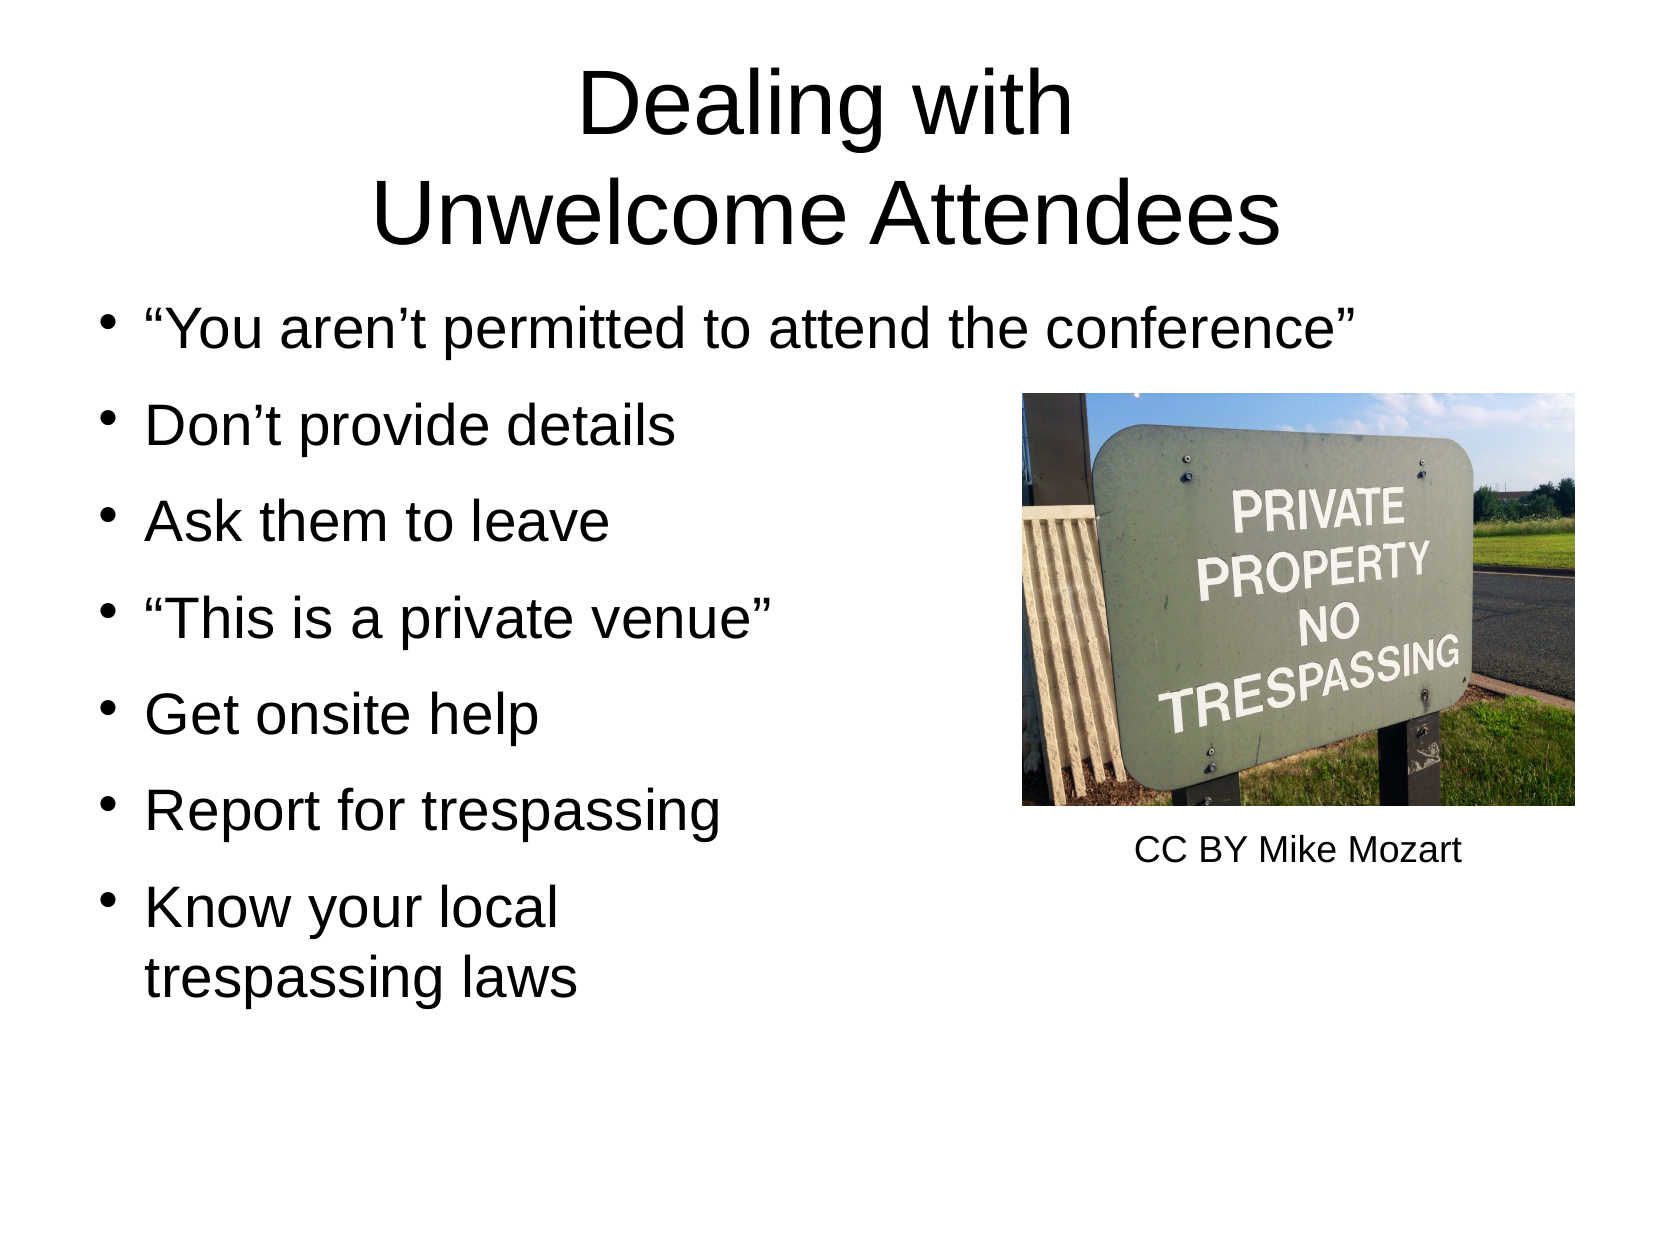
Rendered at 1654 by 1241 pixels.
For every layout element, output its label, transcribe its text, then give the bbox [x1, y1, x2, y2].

text_box Dealing with Unwelcome Attendees [82, 49, 1571, 257]
picture [1022, 393, 1575, 807]
text_box CC BY Mike Mozart [1119, 817, 1478, 875]
text_box “You aren’t permitted to attend the conference” Don’t provide details Ask them to leave “This is a private venue” Get onsite help Report for trespassing Know your local trespassing laws [82, 290, 1571, 1010]
